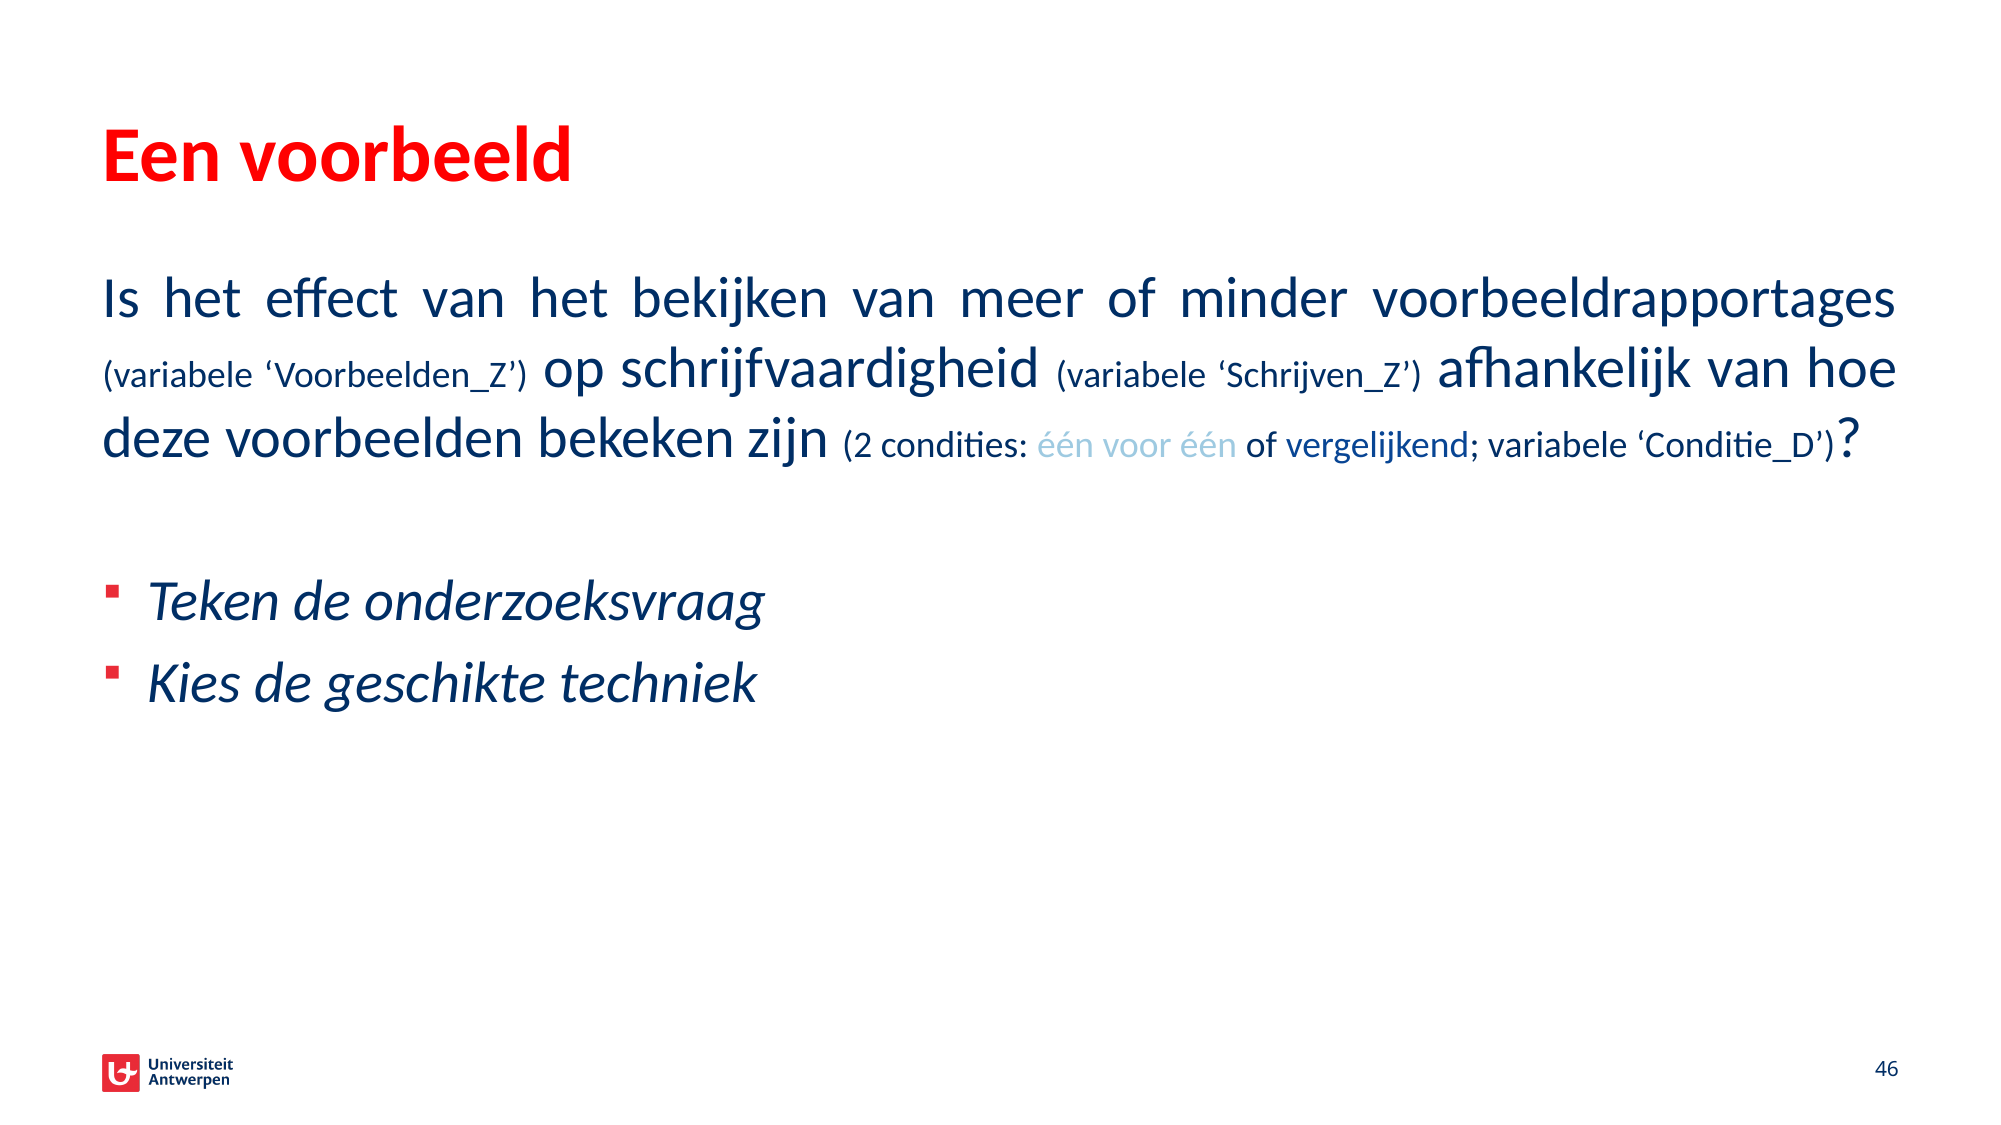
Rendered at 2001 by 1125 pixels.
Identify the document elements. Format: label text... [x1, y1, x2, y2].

title Een voorbeeld [102, 101, 1898, 232]
slide_number 46 [1463, 1039, 1914, 1100]
list Is het effect van het bekijken van meer of minder voorbeeldrapportages (variabele ‘Voorbeelden_Z’) op schrijfvaardigheid (variabele ‘Schrijven_Z’) afhankelijk van hoe deze voorbeelden bekeken zijn (2 condities: één voor één of vergelijkend; variabele ‘Conditie_D’)? Teken de onderzoeksvraag Kies de geschikte techniek [102, 258, 1898, 1024]
picture [102, 1054, 233, 1092]
